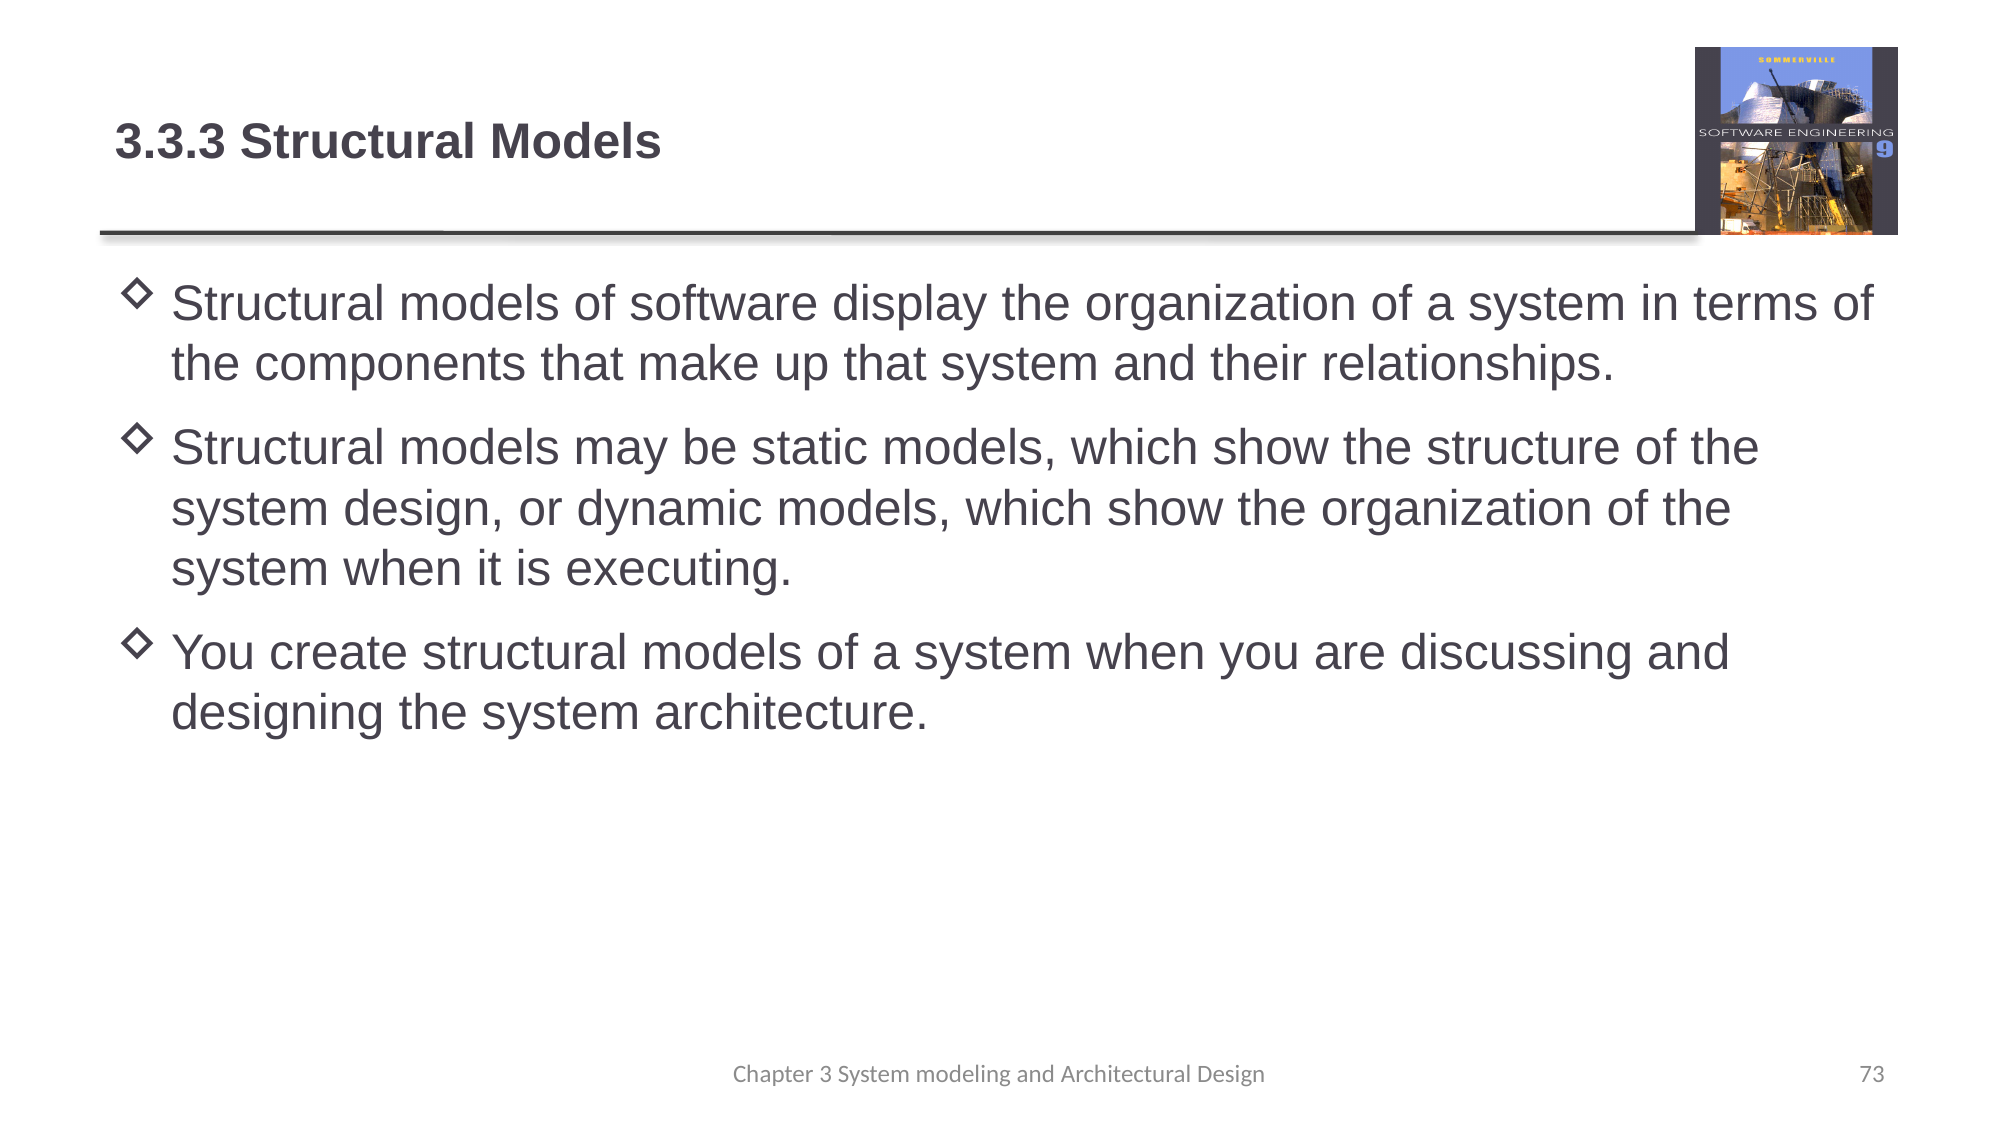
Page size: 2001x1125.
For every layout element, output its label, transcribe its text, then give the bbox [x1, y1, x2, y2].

title 3.3.3 Structural Models [99, 44, 1696, 233]
list Structural models of software display the organization of a system in terms of the components that make up that system and their relationships. Structural models may be static models, which show the structure of the system design, or dynamic models, which show the organization of the system when it is executing. You create structural models of a system when you are discussing and designing the system architecture. [99, 262, 1900, 1005]
footer Chapter 3 System modeling and Architectural Design [683, 1042, 1317, 1103]
slide_number 73 [1433, 1042, 1900, 1103]
picture [1696, 47, 1898, 235]
